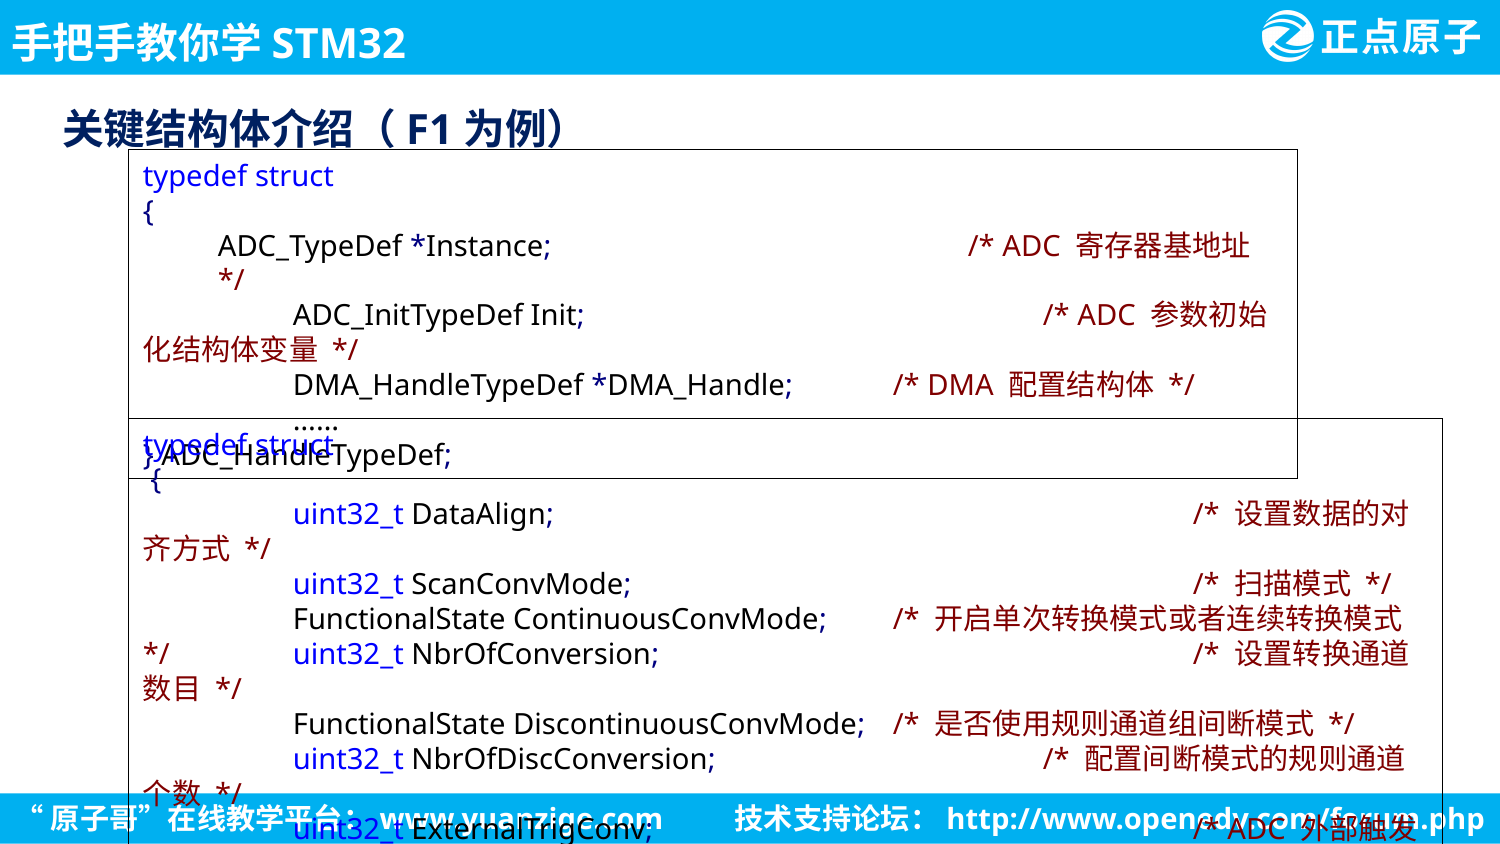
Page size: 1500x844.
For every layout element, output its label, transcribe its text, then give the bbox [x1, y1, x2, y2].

picture [1391, 45, 1397, 53]
text_box 手把手教你学STM32 [0, 0, 967, 75]
picture [1445, 21, 1479, 54]
text_box 技术支持论坛：http://www.openedv.com/forum.php [1443, 793, 1500, 843]
picture [1263, 27, 1307, 61]
picture [1431, 44, 1438, 52]
text_box typedef struct { ADC_TypeDef *Instance; /* ADC 寄存器基地址 */ ADC_InitTypeDef Init; /* ADC 参数初始化结构体变量 */ DMA_HandleTypeDef *DMA_Handle; /* DMA 配置结构体 */ …… } ADC_HandleTypeDef; [128, 149, 1298, 418]
text_box 关键结构体介绍（F1为例） [54, 74, 841, 158]
picture [1267, 11, 1313, 45]
picture [1364, 45, 1370, 53]
text_box [841, 0, 1500, 76]
picture [1367, 18, 1396, 42]
text_box “原子哥”在线教学平台：www.yuanzige.com [0, 793, 128, 843]
picture [1404, 20, 1438, 54]
picture [1412, 44, 1418, 52]
picture [1322, 21, 1357, 52]
text_box typedef struct { uint32_t DataAlign; /* 设置数据的对齐方式 */ uint32_t ScanConvMode; /* 扫描模式 */ FunctionalState ContinuousConvMode; /* 开启单次转换模式或者连续转换模式 */ uint32_t NbrOfConversion; /* 设置转换通道数目 */ FunctionalState DiscontinuousConvMode; /* 是否使用规则通道组间断模式 */ uint32_t NbrOfDiscConversion; /* 配置间断模式的规则通道个数 */ uint32_t ExternalTrigConv; /* ADC 外部触发源选择 */ } ADC_InitTypeDef; [128, 418, 1443, 844]
